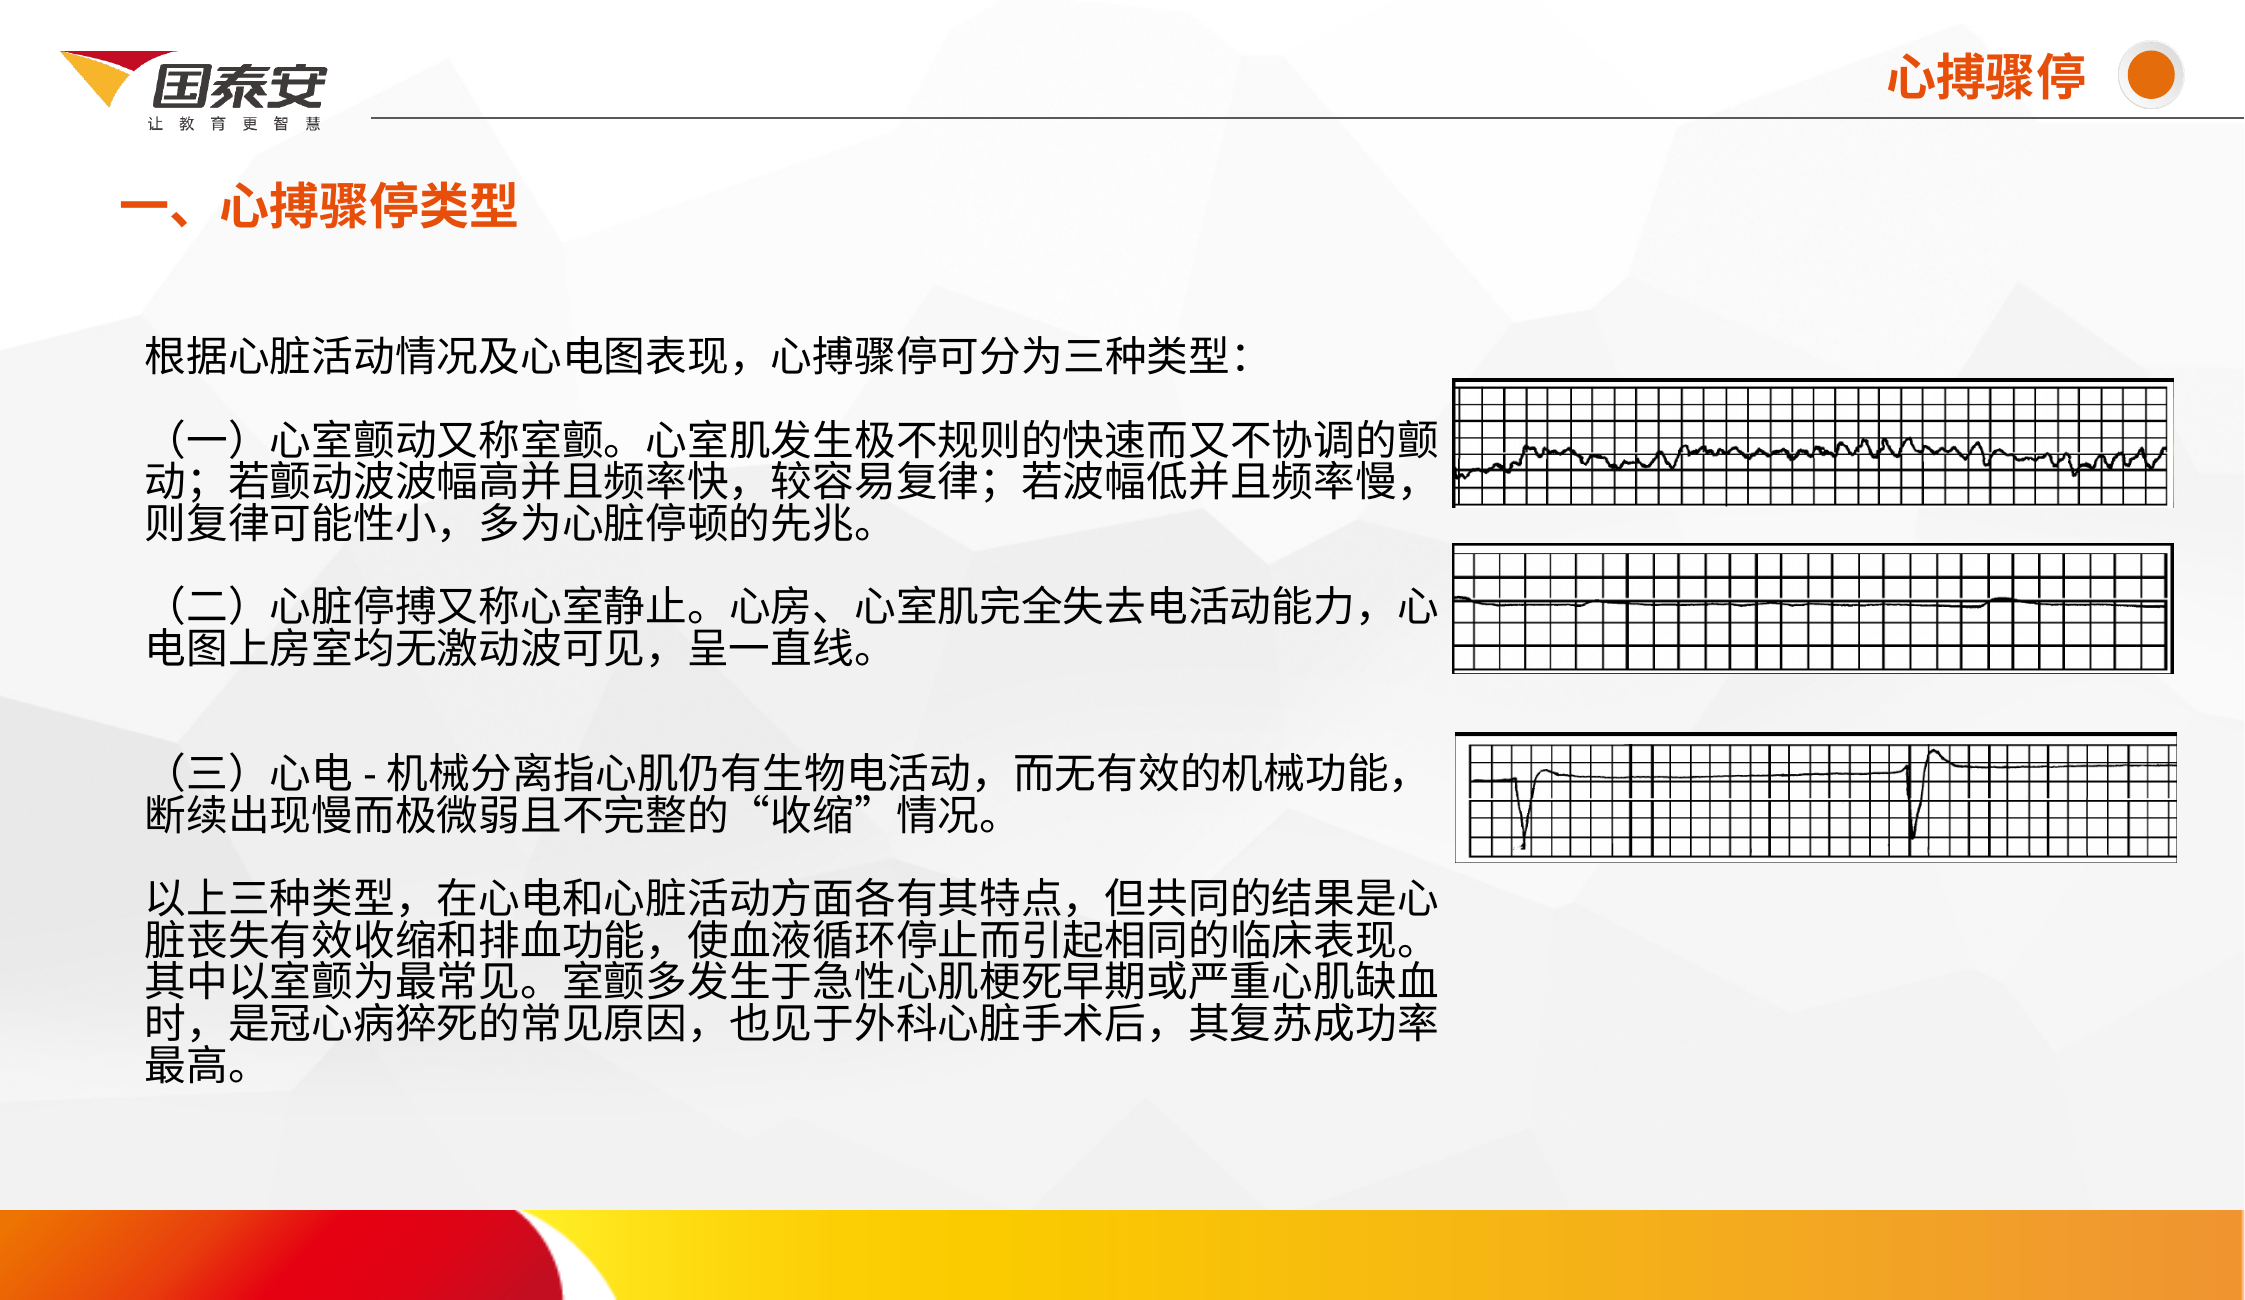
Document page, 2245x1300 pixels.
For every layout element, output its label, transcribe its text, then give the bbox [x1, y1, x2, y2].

list 一、心搏骤停类型 [105, 166, 2103, 233]
list 心搏骤停 [1334, 37, 2101, 121]
picture [0, 0, 2245, 1300]
title 根据心脏活动情况及心电图表现，心搏骤停可分为三种类型： （一）心室颤动又称室颤。心室肌发生极不规则的快速而又不协调的颤动；若颤动波波幅高并且频率快，较容易复律；若波幅低并且频率慢，则复律可能性小，多为心脏停顿的先兆。 （二）心脏停搏又称心室静止。心房、心室肌完全失去电活动能力，心电图上房室均无激动波可见，呈一直线。 （三）心电-机械分离指心肌仍有生物电活动，而无有效的机械功能，断续出现慢而极微弱且不完整的“收缩”情况。 以上三种类型，在心电和心脏活动方面各有其特点，但共同的结果是心脏丧失有效收缩和排血功能，使血液循环停止而引起相同的临床表现。 其中以室颤为最常见。室颤多发生于急性心肌梗死早期或严重心肌缺血时，是冠心病猝死的常见原因，也见于外科心脏手术后，其复苏成功率最高。 [129, 330, 1465, 1158]
